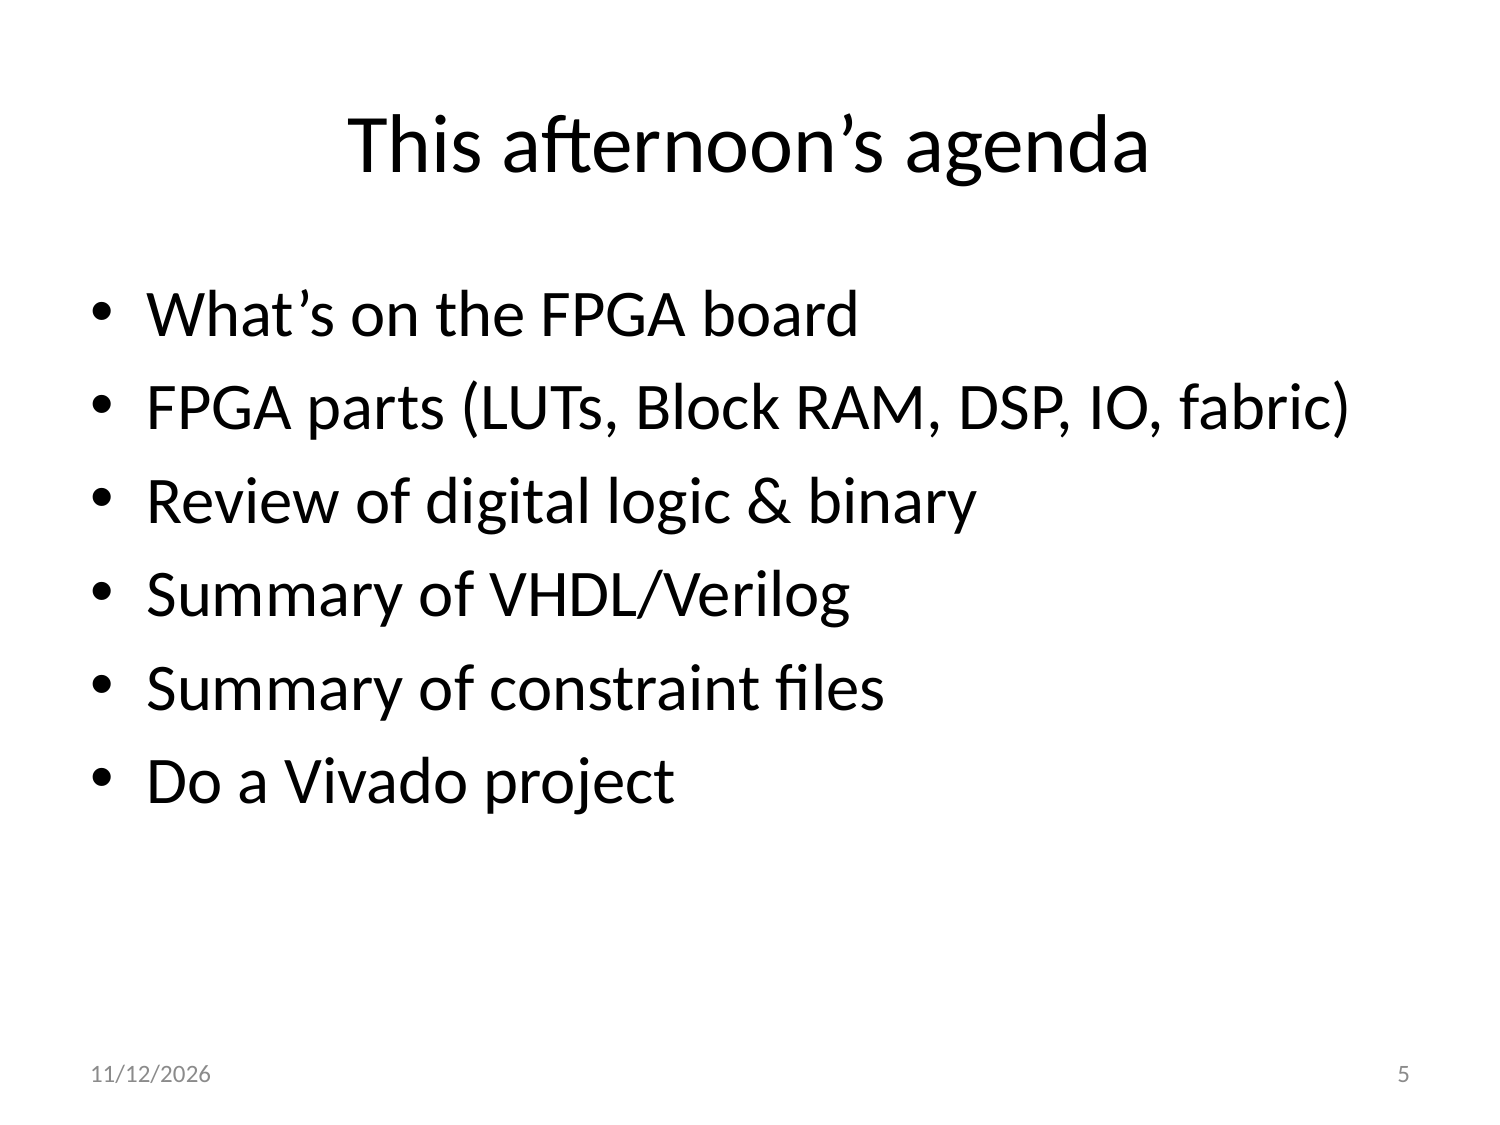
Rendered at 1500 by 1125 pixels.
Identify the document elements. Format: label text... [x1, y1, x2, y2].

slide_number 5 [1074, 1042, 1425, 1103]
title This afternoon’s agenda [75, 45, 1425, 233]
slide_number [75, 1042, 425, 1103]
list What’s on the FPGA board FPGA parts (LUTs, Block RAM, DSP, IO, fabric) Review of digital logic & binary Summary of VHDL/Verilog Summary of constraint files Do a Vivado project [75, 262, 1425, 1005]
